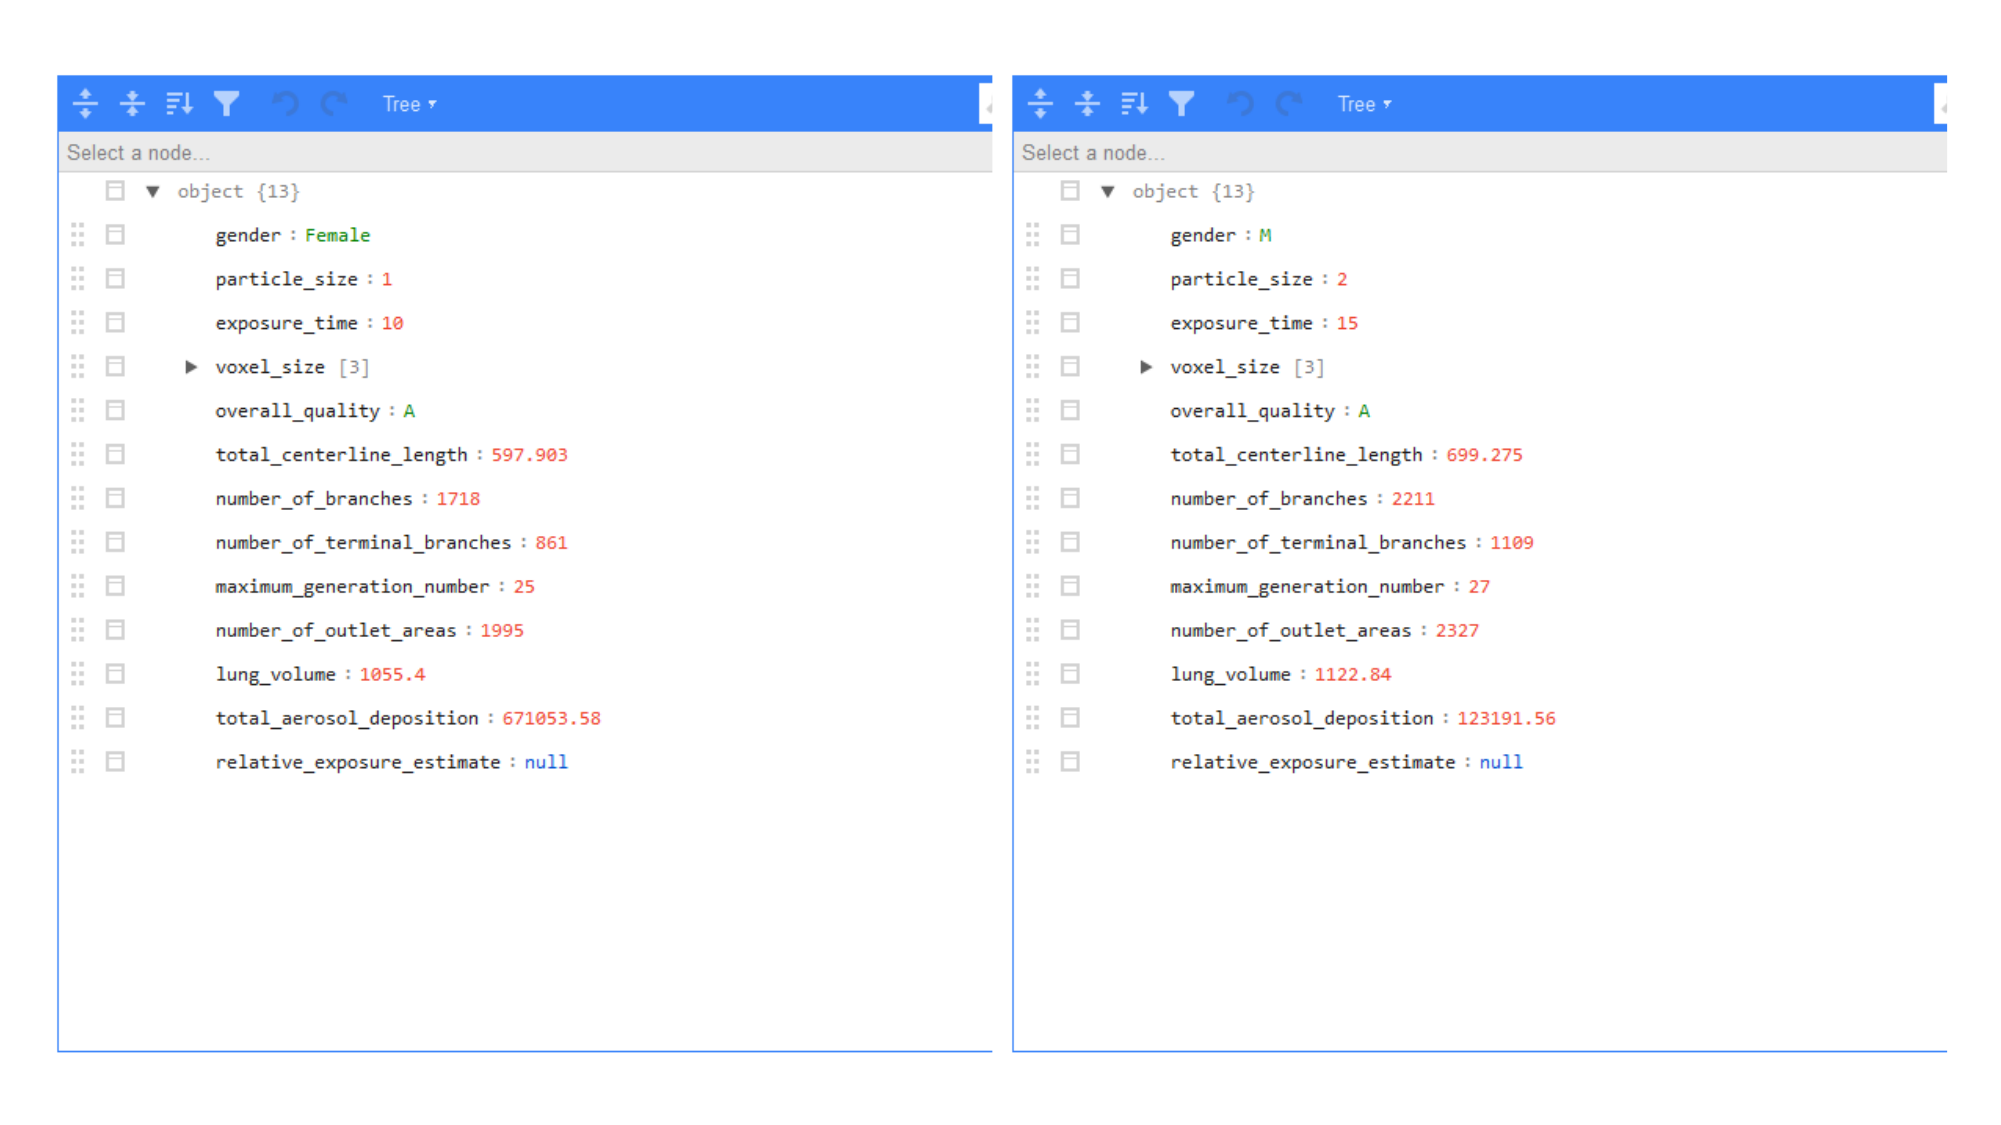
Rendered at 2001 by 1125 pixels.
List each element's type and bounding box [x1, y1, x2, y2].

picture [52, 52, 993, 1073]
picture [1007, 52, 1948, 1073]
